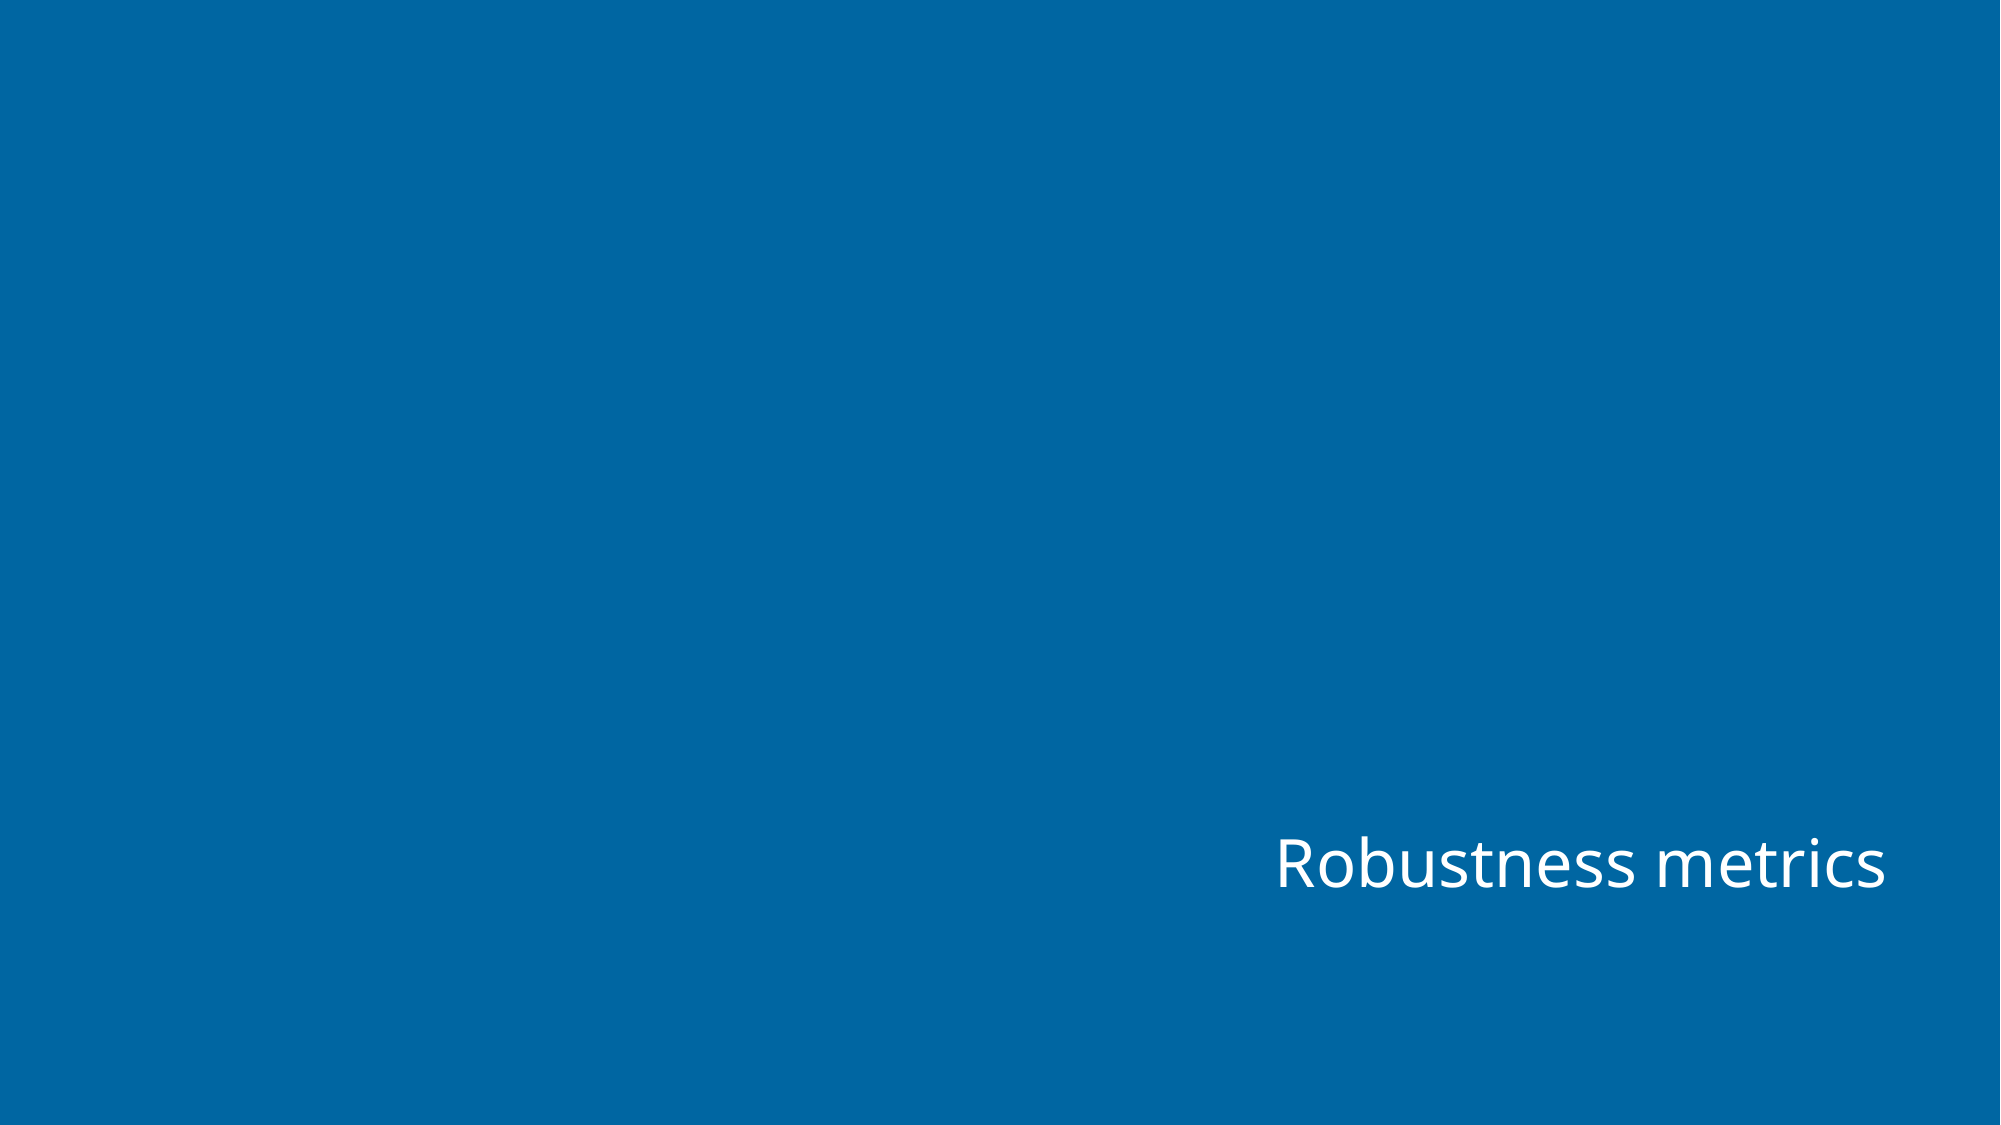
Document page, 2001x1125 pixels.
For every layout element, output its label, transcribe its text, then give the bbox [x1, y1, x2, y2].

title Robustness metrics [353, 636, 1889, 903]
